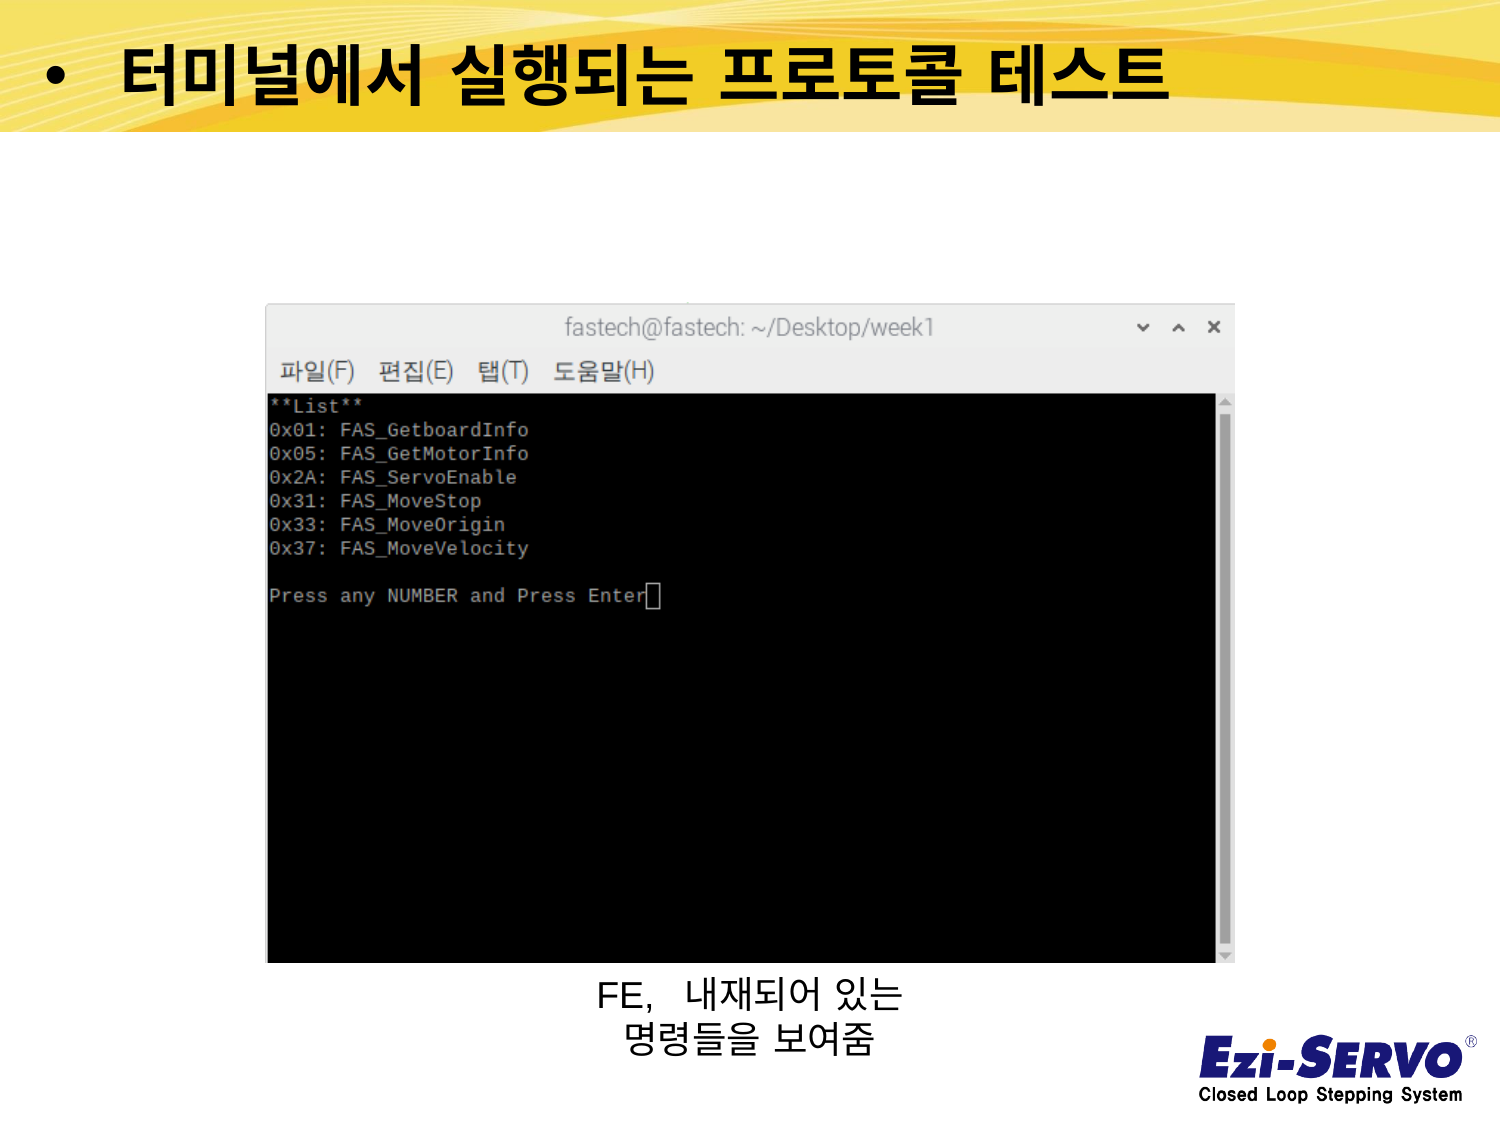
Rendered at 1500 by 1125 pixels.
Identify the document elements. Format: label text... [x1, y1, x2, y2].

text_box FE, 내재되어 있는 명령들을 보여줌 [531, 972, 969, 1069]
picture [1199, 1034, 1477, 1104]
text_box 터미널에서 실행되는 프로토콜 테스트 [42, 32, 1446, 221]
picture [264, 302, 1236, 963]
picture [0, 0, 1500, 132]
